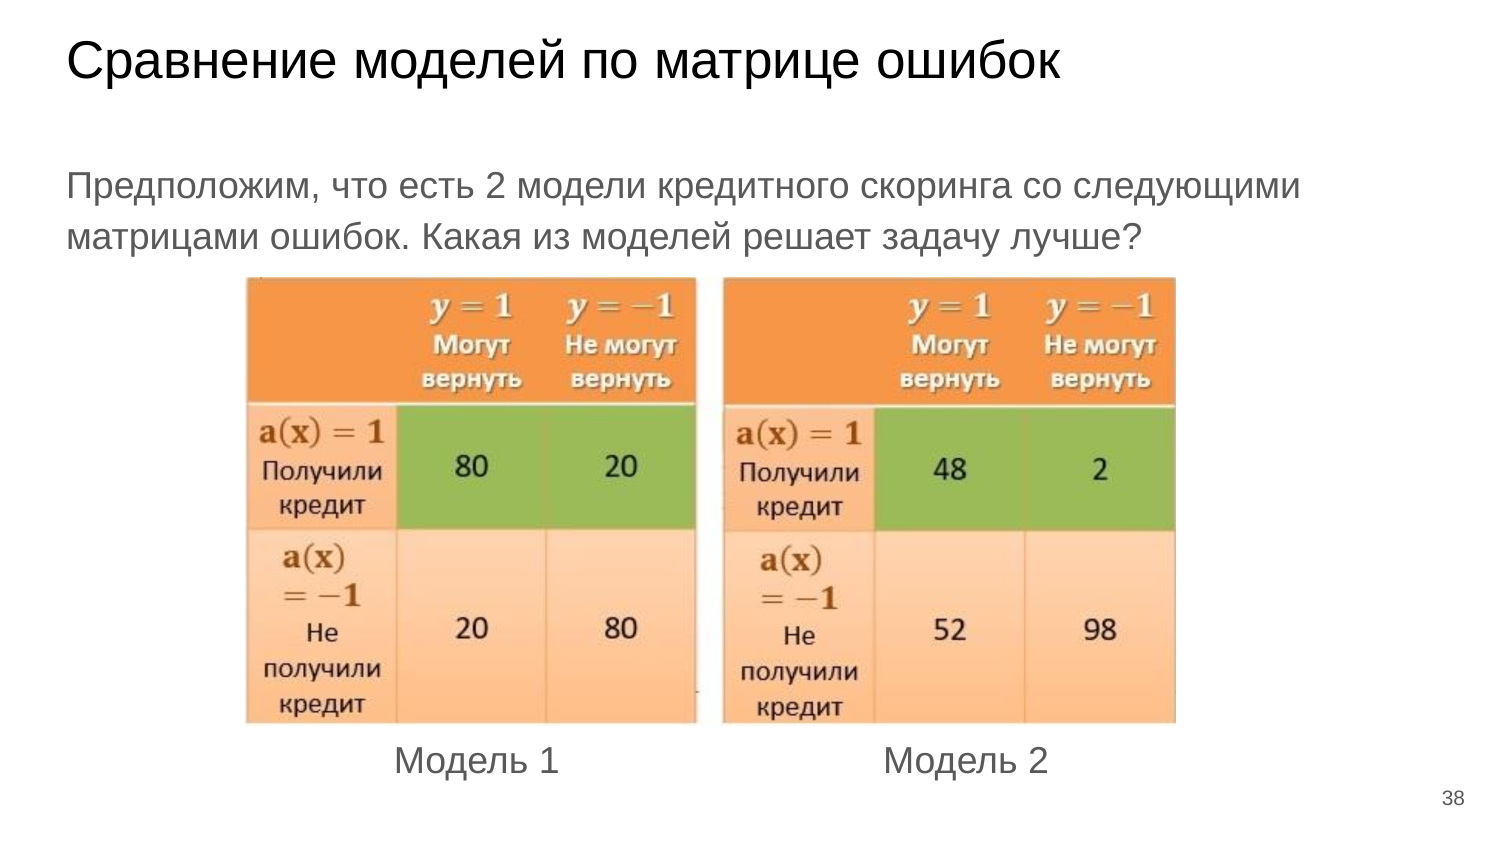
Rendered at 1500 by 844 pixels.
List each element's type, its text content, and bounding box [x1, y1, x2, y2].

list Предположим, что есть 2 модели кредитного скоринга со следующими матрицами ошибок. Какая из моделей решает задачу лучше? [51, 139, 1449, 700]
slide_number ‹#› [1389, 764, 1480, 830]
title Сравнение моделей по матрице ошибок [51, 10, 1449, 105]
picture [244, 277, 1176, 726]
text_box Модель 2 [829, 734, 1104, 769]
text_box Модель 1 [339, 734, 614, 769]
